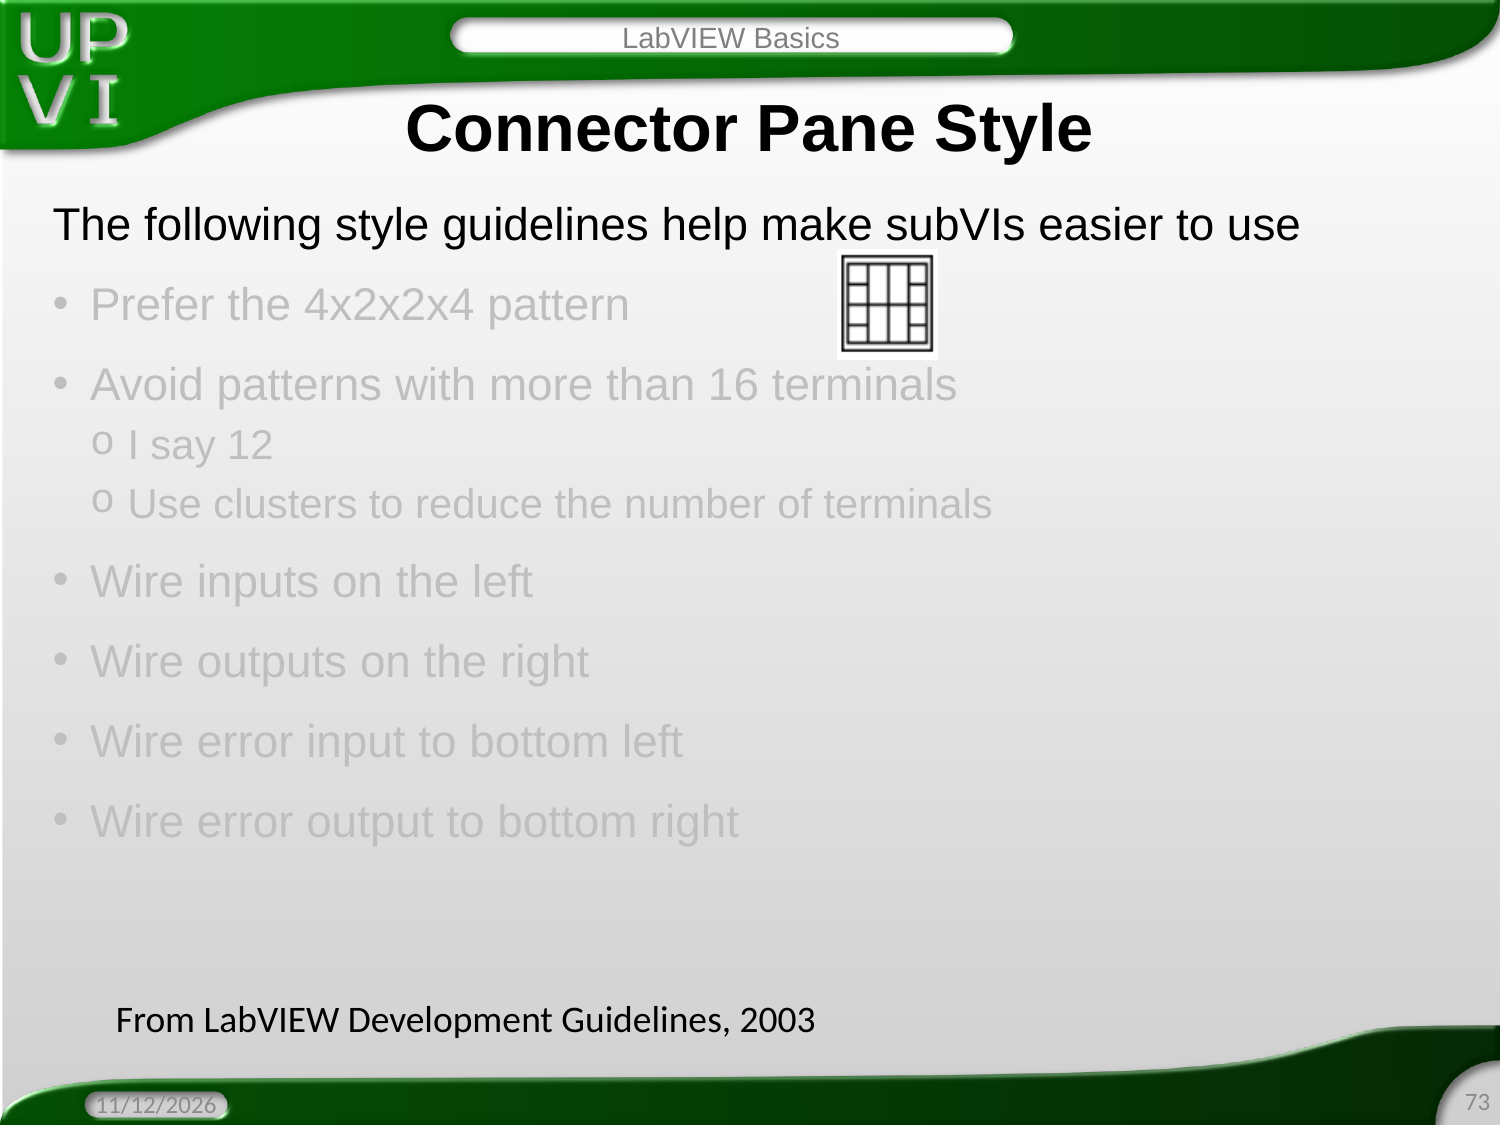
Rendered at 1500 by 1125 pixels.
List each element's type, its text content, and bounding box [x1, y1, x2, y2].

list The following style guidelines help make subVIs easier to use Prefer the 4x2x2x4 pattern Avoid patterns with more than 16 terminals I say 12 Use clusters to reduce the number of terminals Wire inputs on the left Wire outputs on the right Wire error input to bottom left Wire error output to bottom right [37, 187, 1463, 900]
slide_number 73 [1155, 1069, 1500, 1125]
title Connector Pane Style [75, 75, 1425, 175]
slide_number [75, 1073, 238, 1125]
footer LabVIEW Basics [450, 6, 1013, 67]
text_box From LabVIEW Development Guidelines, 2003 [101, 987, 832, 1048]
picture [0, 0, 1500, 1125]
